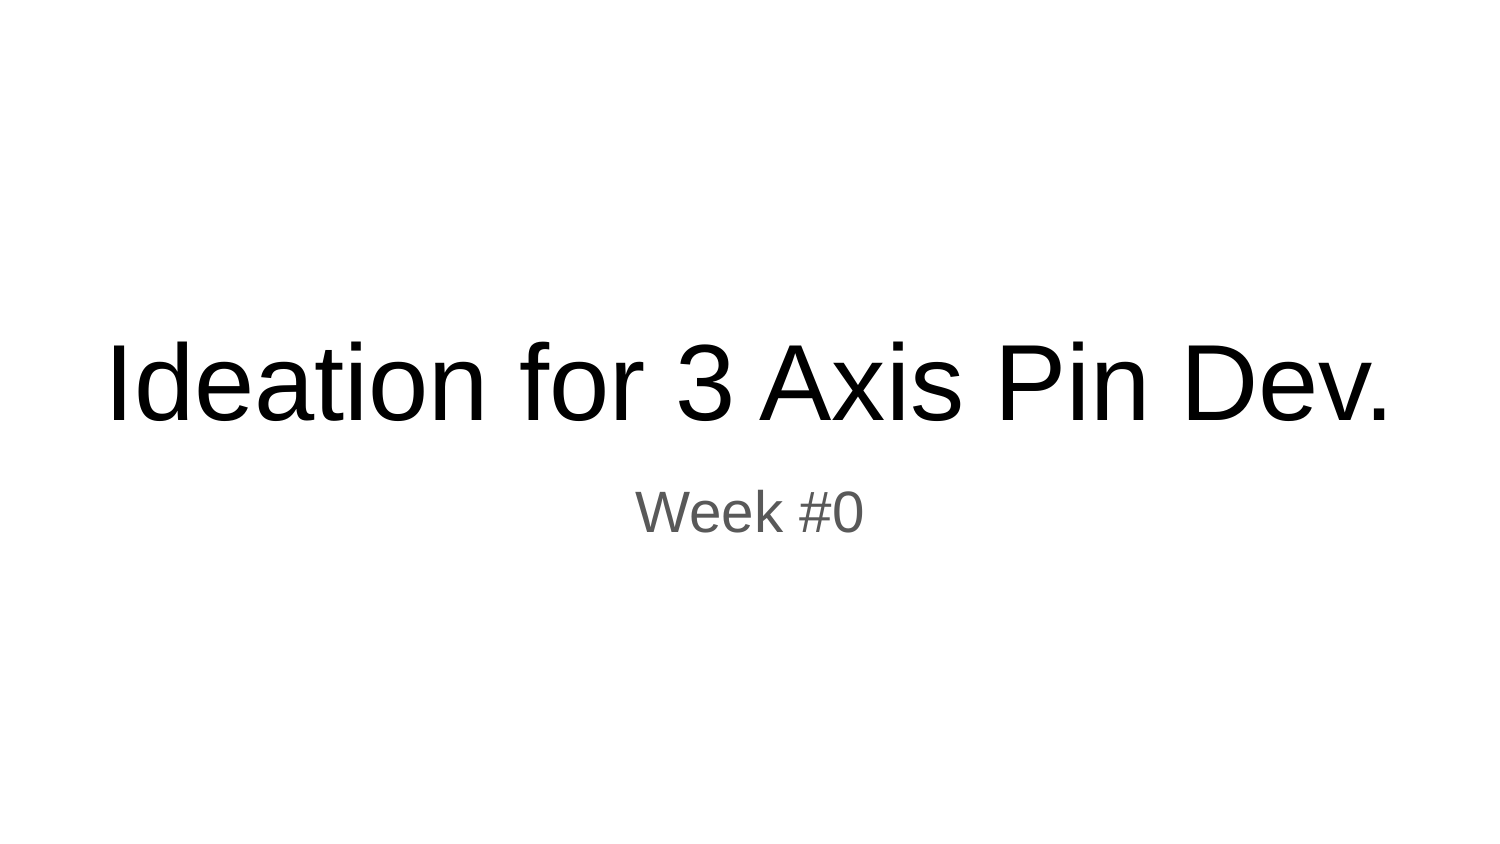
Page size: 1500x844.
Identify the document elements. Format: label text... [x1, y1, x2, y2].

title Ideation for 3 Axis Pin Dev. [51, 122, 1449, 459]
subtitle Week #0 [51, 464, 1449, 595]
